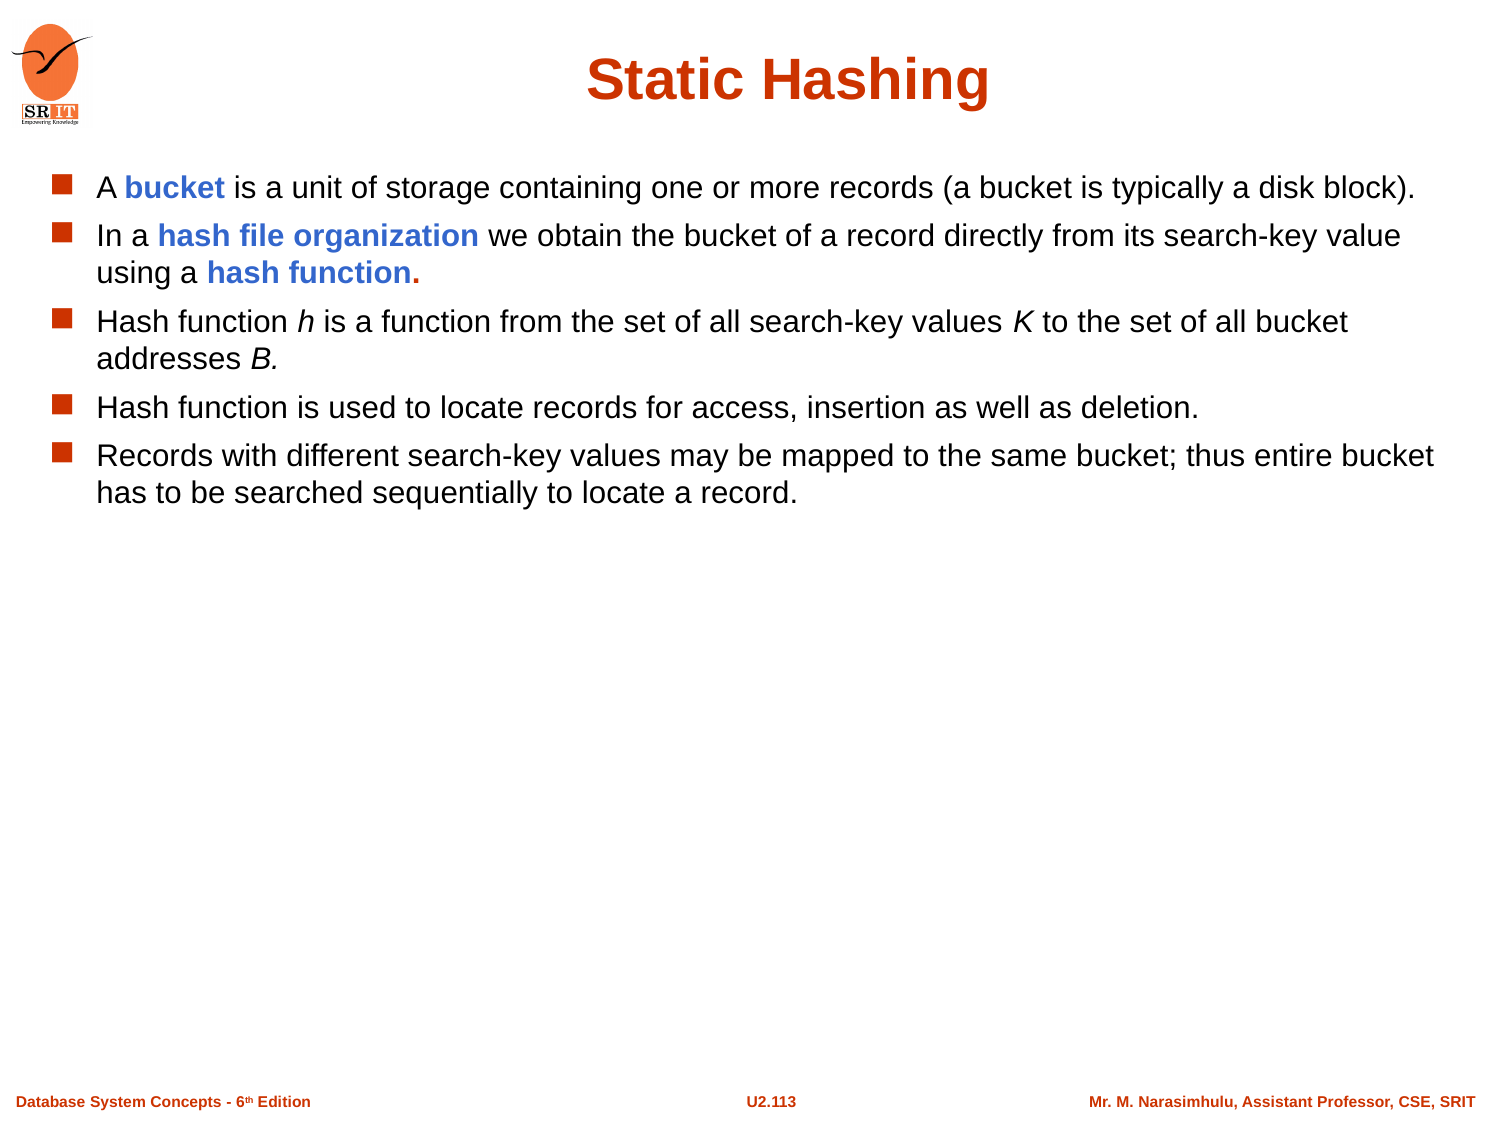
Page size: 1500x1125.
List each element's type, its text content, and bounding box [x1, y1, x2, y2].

title Static Hashing [125, 18, 1452, 120]
picture [11, 19, 93, 128]
list A bucket is a unit of storage containing one or more records (a bucket is typically a disk block). In a hash file organization we obtain the bucket of a record directly from its search-key value using a hash function. Hash function h is a function from the set of all search-key values K to the set of all bucket addresses B. Hash function is used to locate records for access, insertion as well as deletion. Records with different search-key values may be mapped to the same bucket; thus entire bucket has to be searched sequentially to locate a record. [39, 159, 1465, 873]
